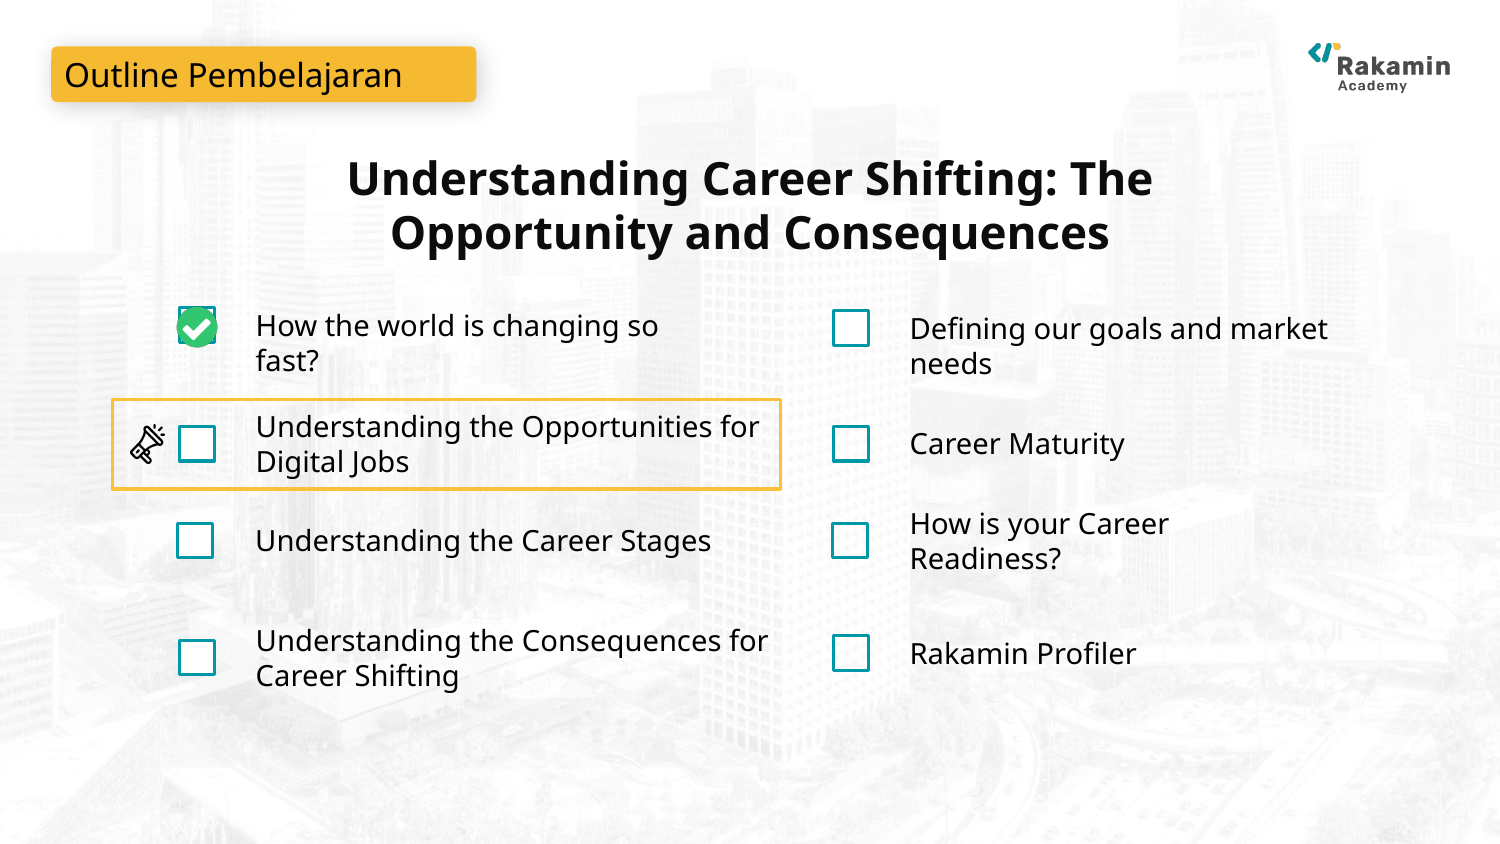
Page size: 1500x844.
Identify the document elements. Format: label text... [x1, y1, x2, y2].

text_box Outline Pembelajaran [51, 46, 477, 103]
text_box [833, 310, 869, 346]
text_box [833, 426, 869, 462]
text_box [179, 640, 215, 675]
text_box Career Maturity [894, 410, 1337, 476]
text_box How is your Career Readiness? [894, 490, 1301, 590]
text_box Understanding the Opportunities for Digital Jobs [240, 393, 781, 494]
text_box Understanding the Career Stages [240, 507, 805, 573]
text_box How the world is changing so fast? [240, 292, 714, 393]
text_box [112, 399, 240, 489]
text_box Rakamin Profiler [894, 620, 1308, 686]
text_box [177, 523, 213, 558]
text_box [832, 523, 868, 558]
text_box Defining our goals and market needs [894, 295, 1368, 396]
picture [0, 0, 1500, 844]
text_box [179, 426, 215, 462]
text_box [833, 635, 869, 671]
text_box Understanding the Consequences for Career Shifting [240, 607, 806, 743]
text_box Understanding Career Shifting: The Opportunity and Consequences [223, 149, 1277, 205]
